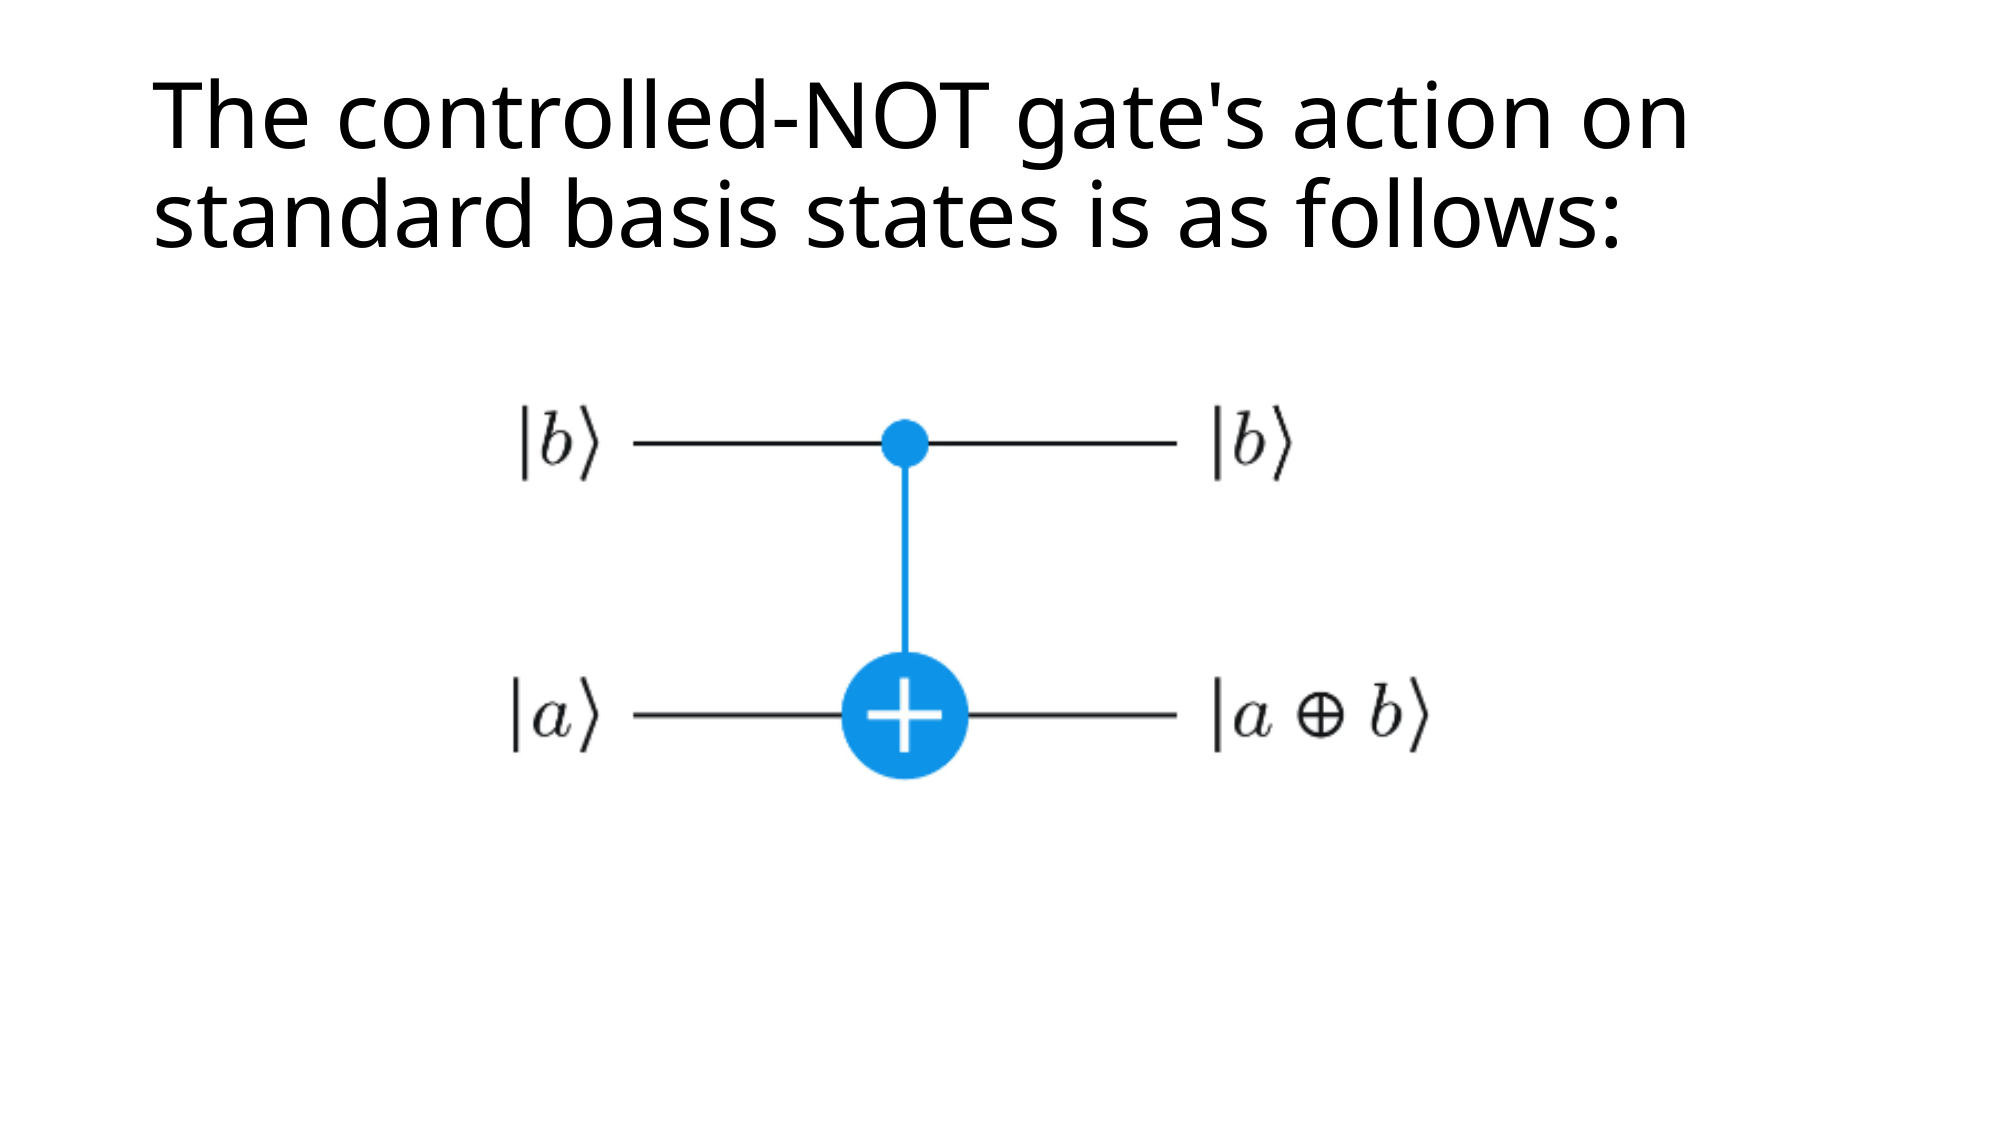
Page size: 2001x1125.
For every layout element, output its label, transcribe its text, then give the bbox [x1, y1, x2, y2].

title The controlled-NOT gate's action on standard basis states is as follows: [137, 59, 1863, 278]
picture [483, 362, 1466, 835]
